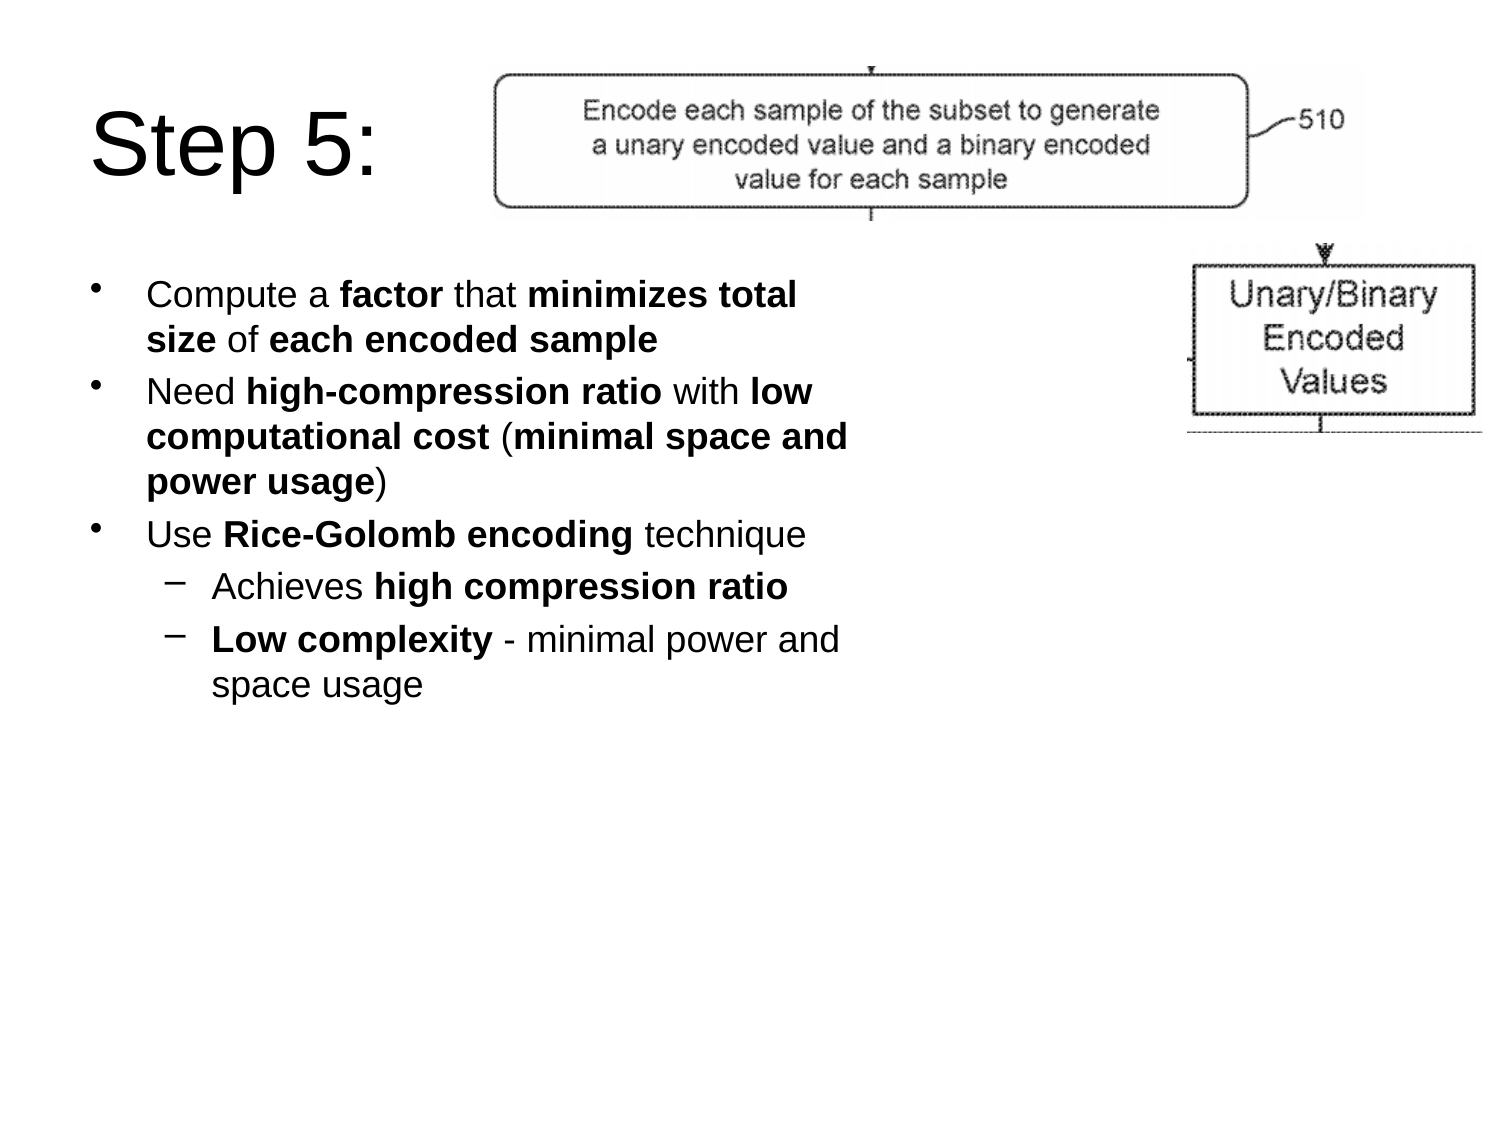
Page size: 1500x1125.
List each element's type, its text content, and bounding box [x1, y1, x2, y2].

picture [490, 66, 1365, 222]
title Step 5: [74, 44, 1426, 233]
picture [1187, 243, 1483, 433]
list Compute a factor that minimizes total size of each encoded sample Need high-compression ratio with low computational cost (minimal space and power usage) Use Rice-Golomb encoding technique Achieves high compression ratio Low complexity - minimal power and space usage [74, 262, 871, 1006]
